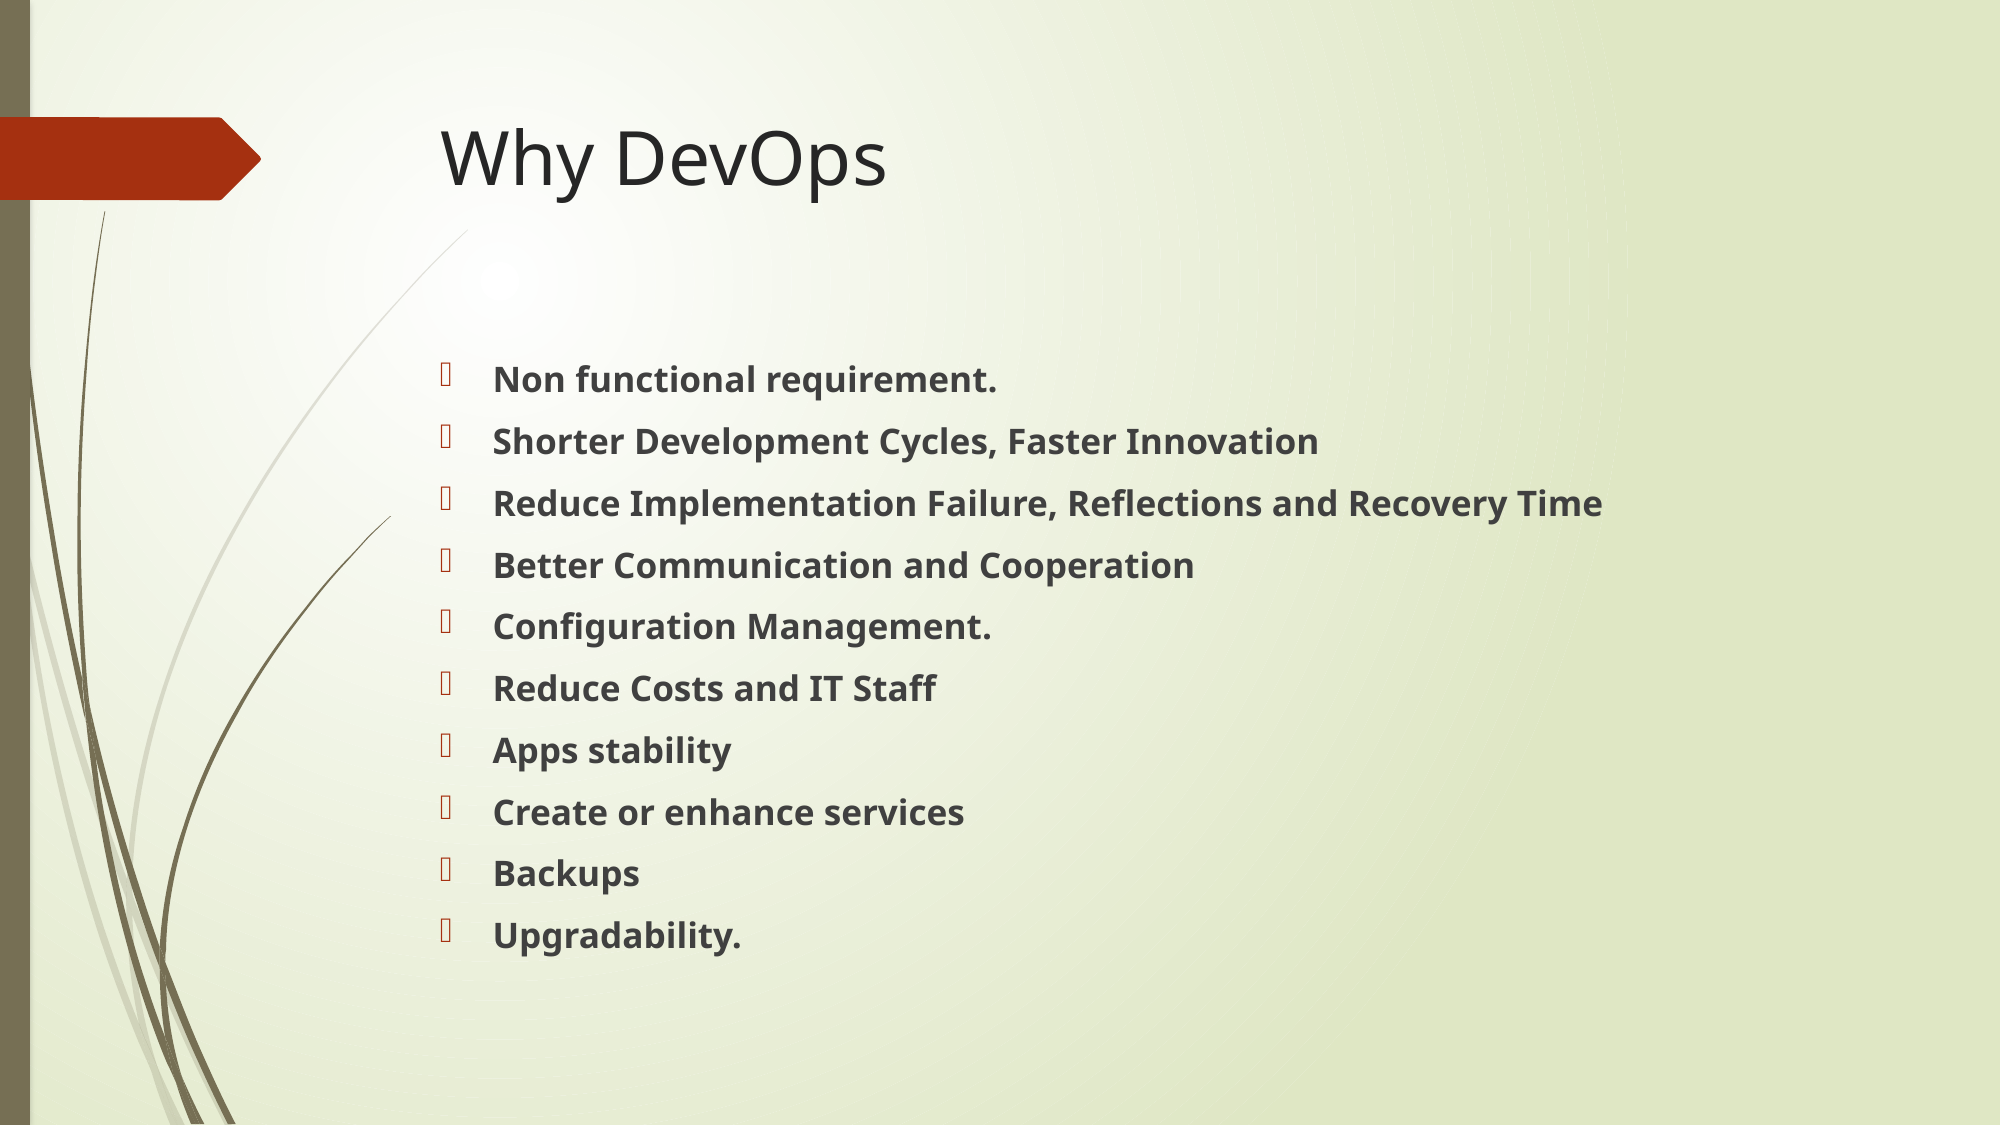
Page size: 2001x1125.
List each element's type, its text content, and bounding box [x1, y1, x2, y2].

title Why DevOps [425, 102, 1888, 313]
list Non functional requirement. Shorter Development Cycles, Faster Innovation Reduce Implementation Failure, Reflections and Recovery Time Better Communication and Cooperation Configuration Management. Reduce Costs and IT Staff Apps stability Create or enhance services Backups Upgradability. [424, 350, 1888, 970]
